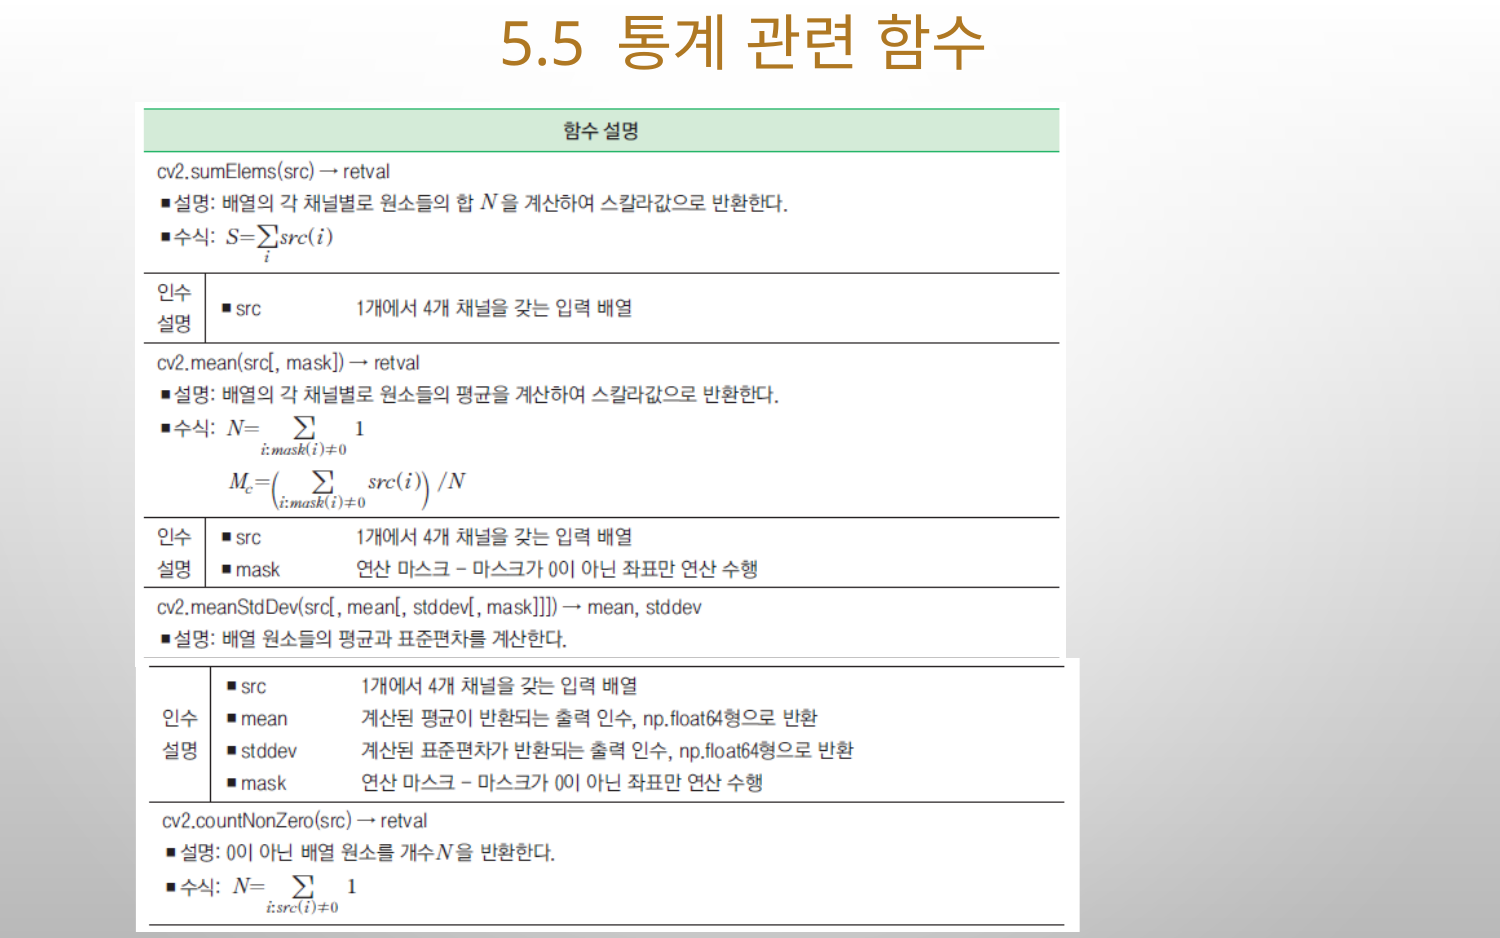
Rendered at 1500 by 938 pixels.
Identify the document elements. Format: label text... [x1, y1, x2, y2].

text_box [135, 102, 1080, 932]
picture [0, 0, 1500, 938]
title 5.5 통계 관련 함수 [34, 5, 1454, 87]
